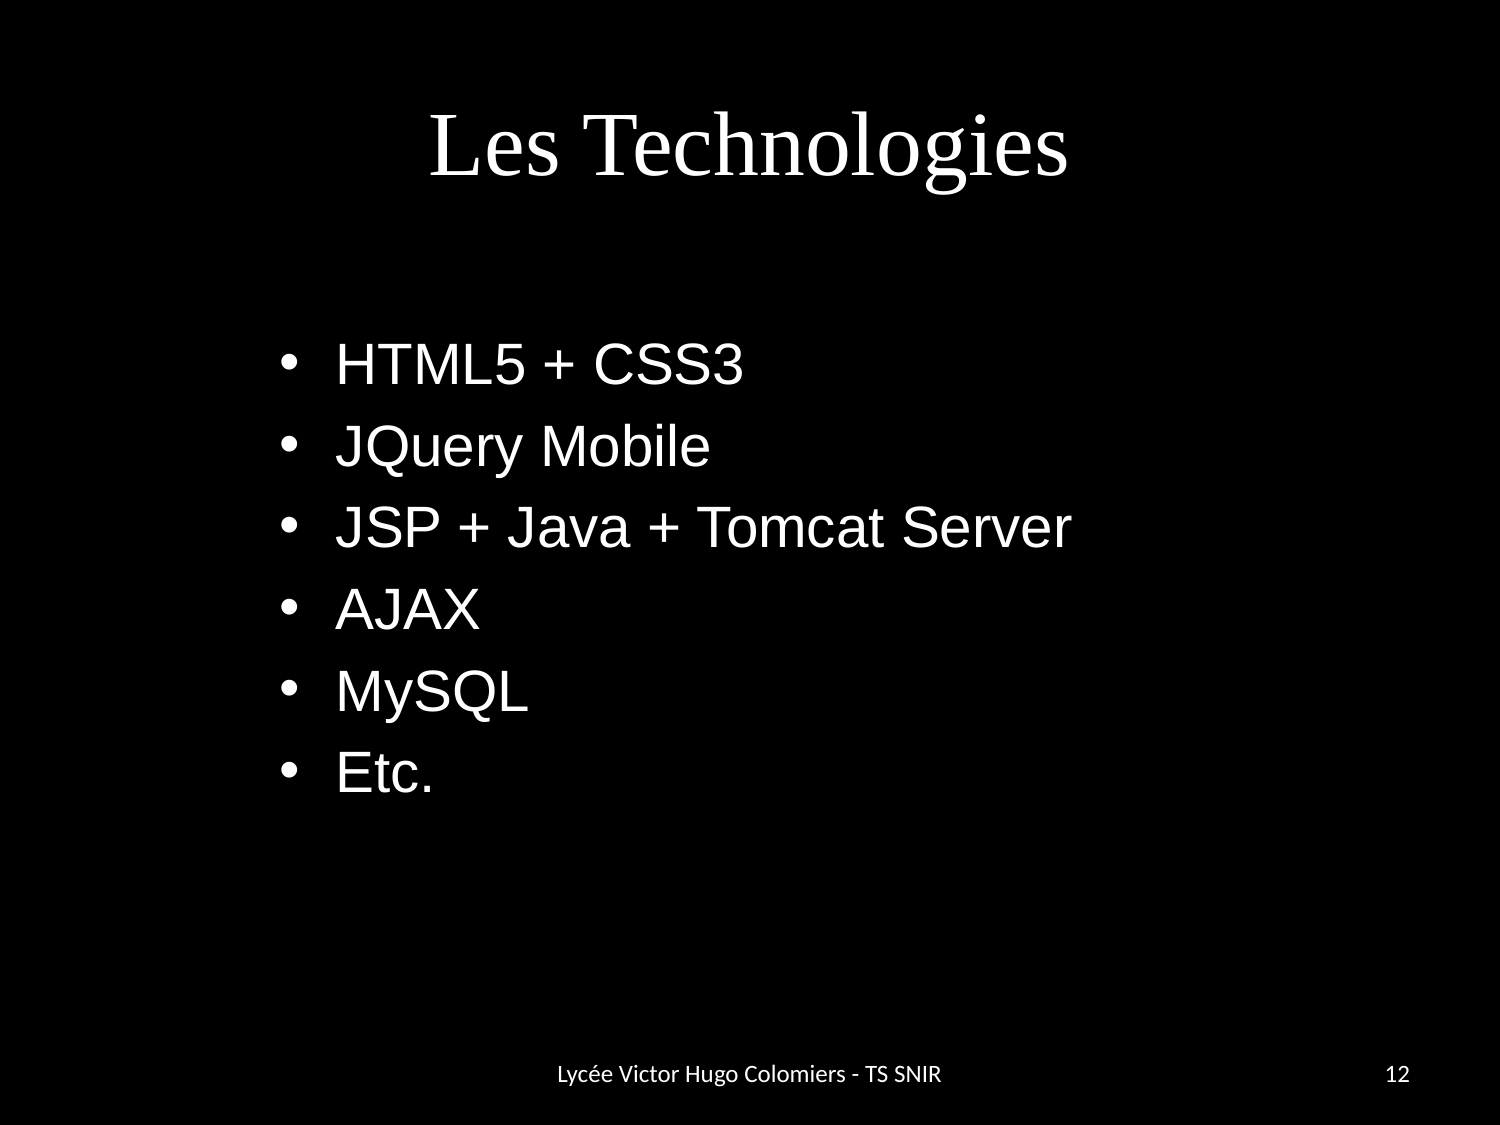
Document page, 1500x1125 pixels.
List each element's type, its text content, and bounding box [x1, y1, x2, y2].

title Les Technologies [75, 45, 1425, 233]
slide_number 13 [1074, 1042, 1425, 1103]
footer Lycée Victor Hugo Colomiers - TS SNIR [512, 1042, 988, 1103]
list HTML5 + CSS3 JQuery Mobile JSP + Java + Tomcat Server AJAX MySQL Etc. [264, 319, 1290, 888]
